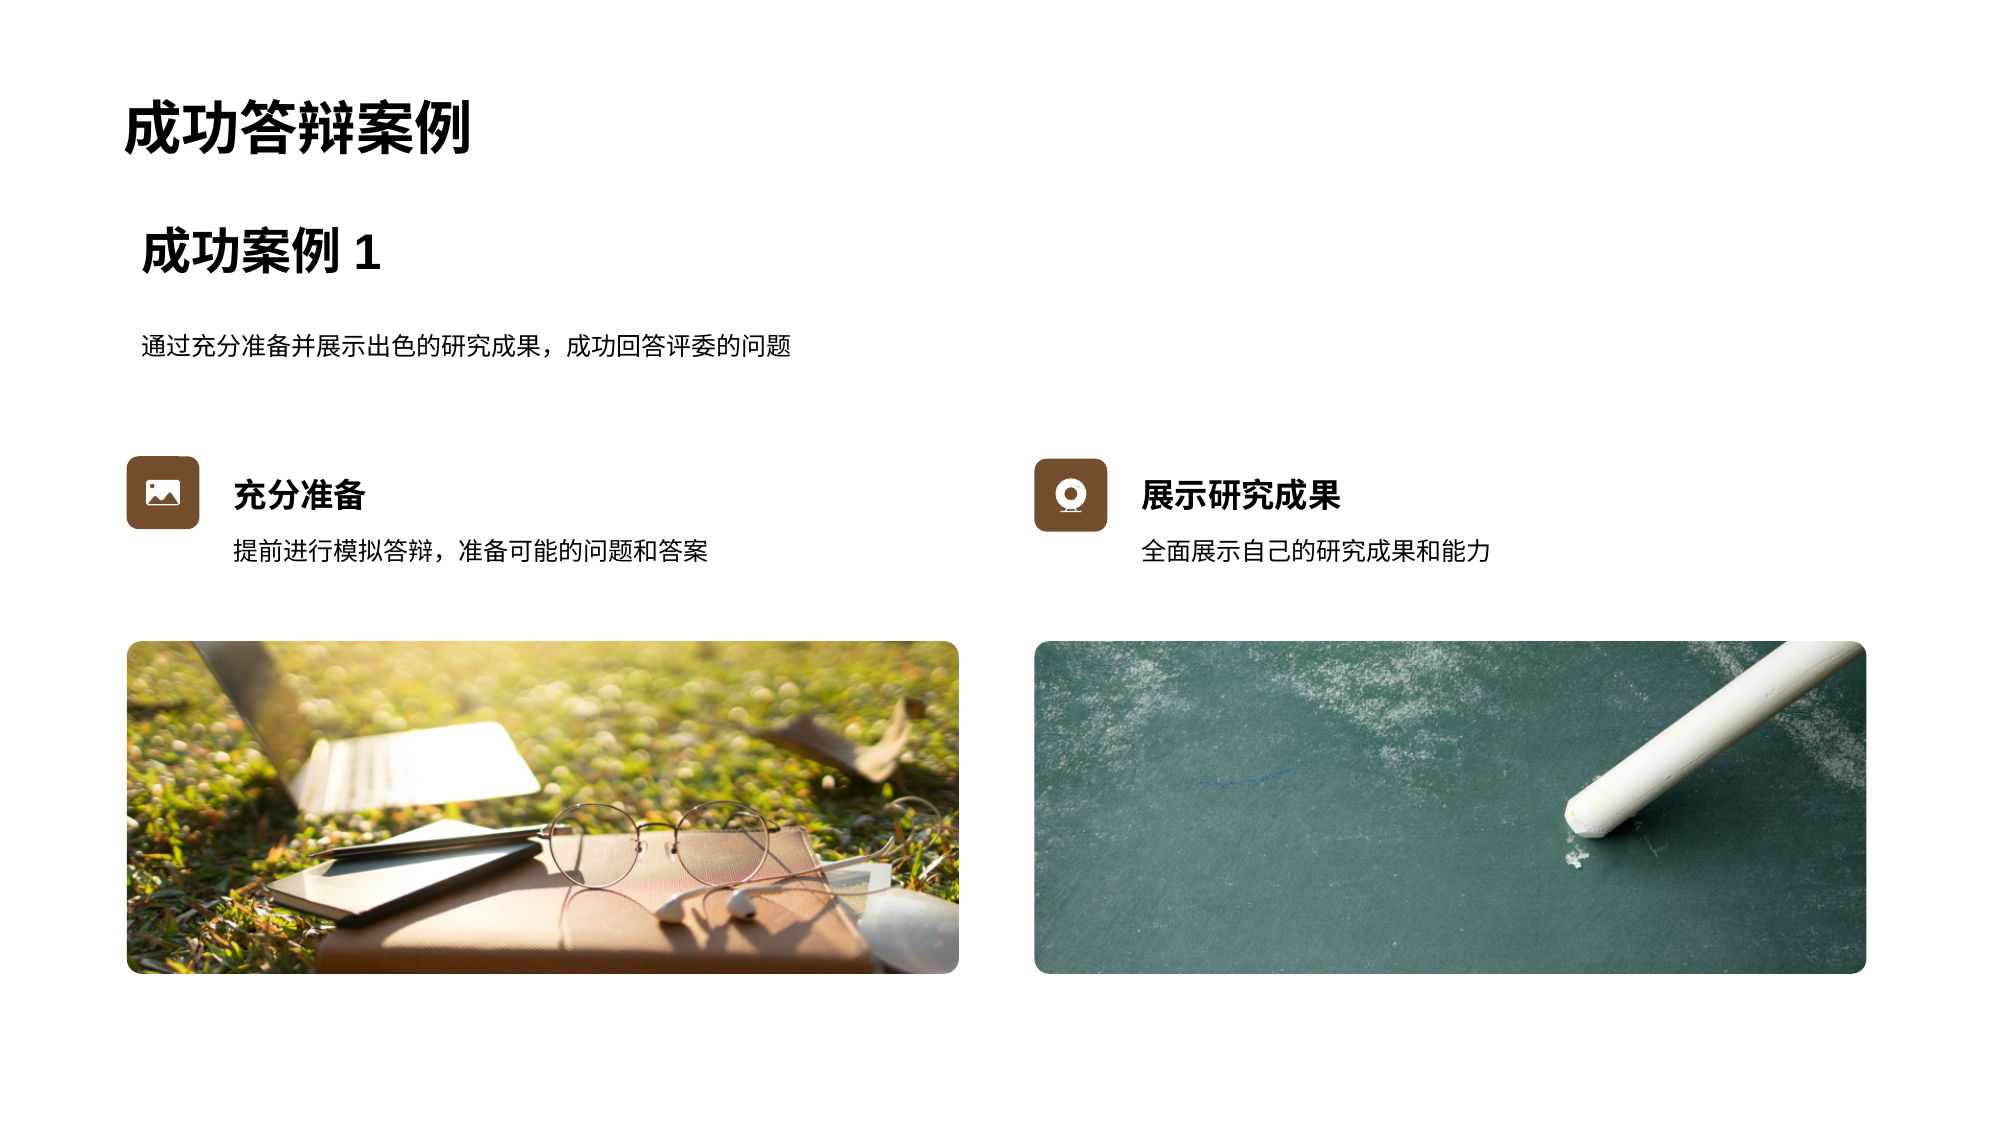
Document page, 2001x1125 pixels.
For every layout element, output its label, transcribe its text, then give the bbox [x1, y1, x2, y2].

title 成功答辩案例 [108, 0, 1890, 169]
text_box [126, 212, 1867, 974]
